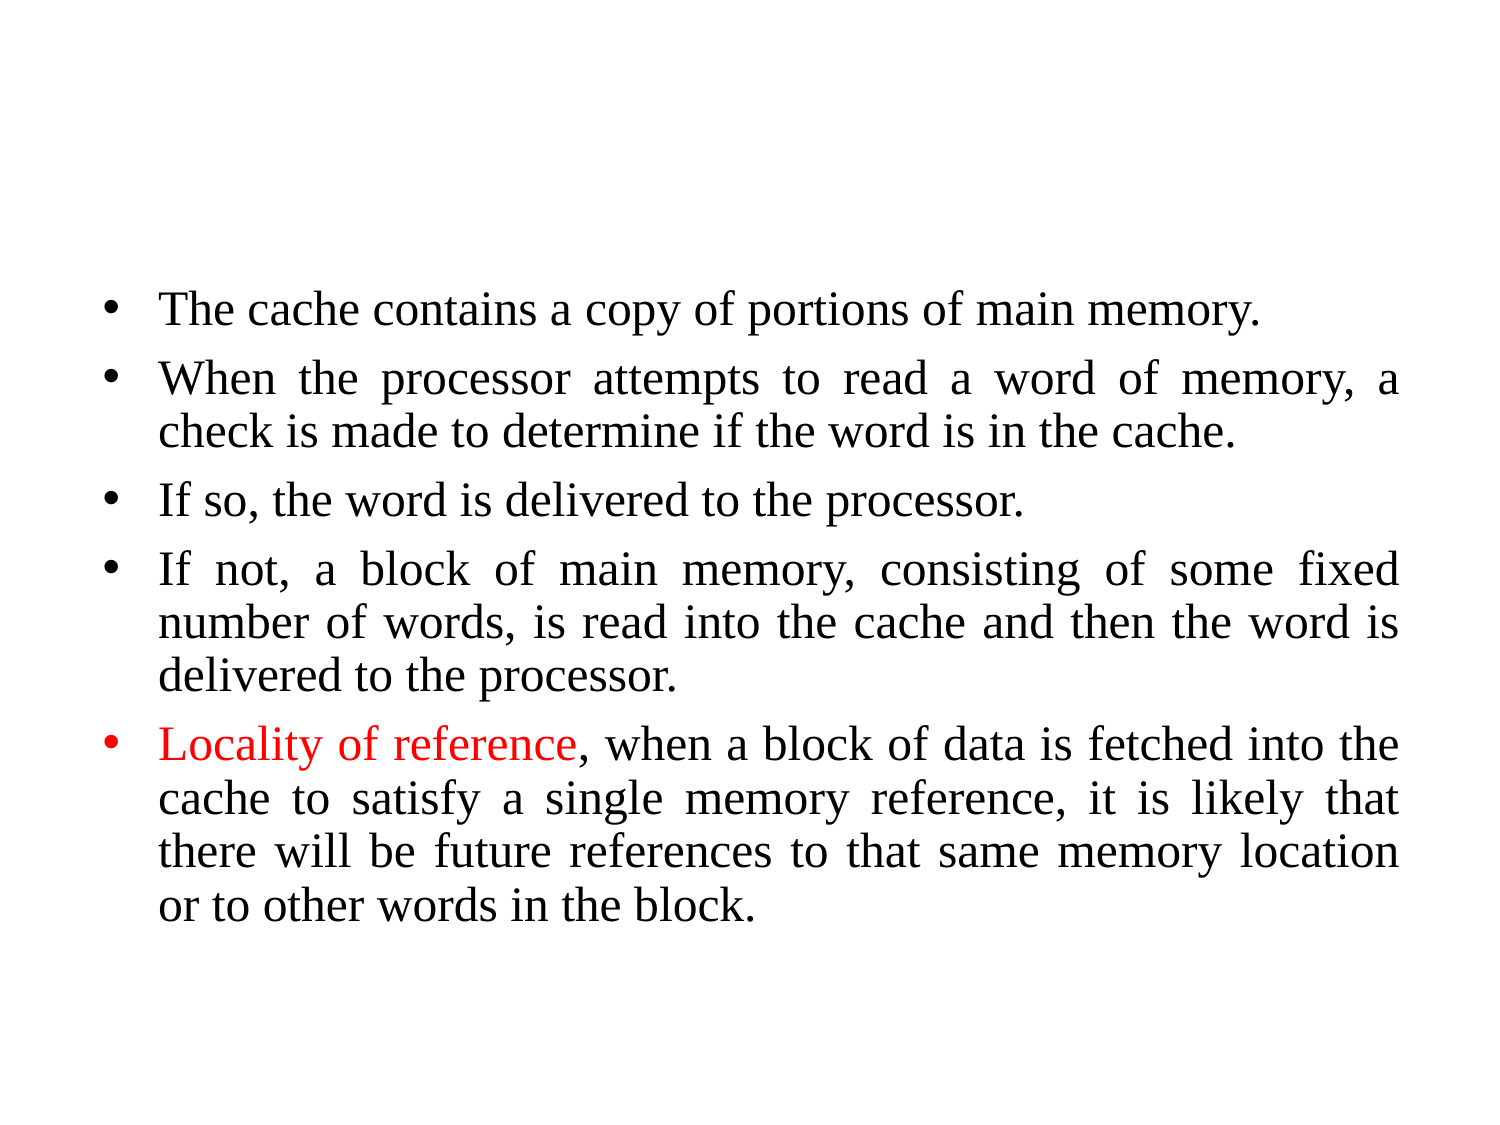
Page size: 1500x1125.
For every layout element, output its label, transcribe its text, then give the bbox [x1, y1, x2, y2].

list The cache contains a copy of portions of main memory. When the processor attempts to read a word of memory, a check is made to determine if the word is in the cache. If so, the word is delivered to the processor. If not, a block of main memory, consisting of some fixed number of words, is read into the cache and then the word is delivered to the processor. Locality of reference, when a block of data is fetched into the cache to satisfy a single memory reference, it is likely that there will be future references to that same memory location or to other words in the block. [87, 275, 1416, 942]
